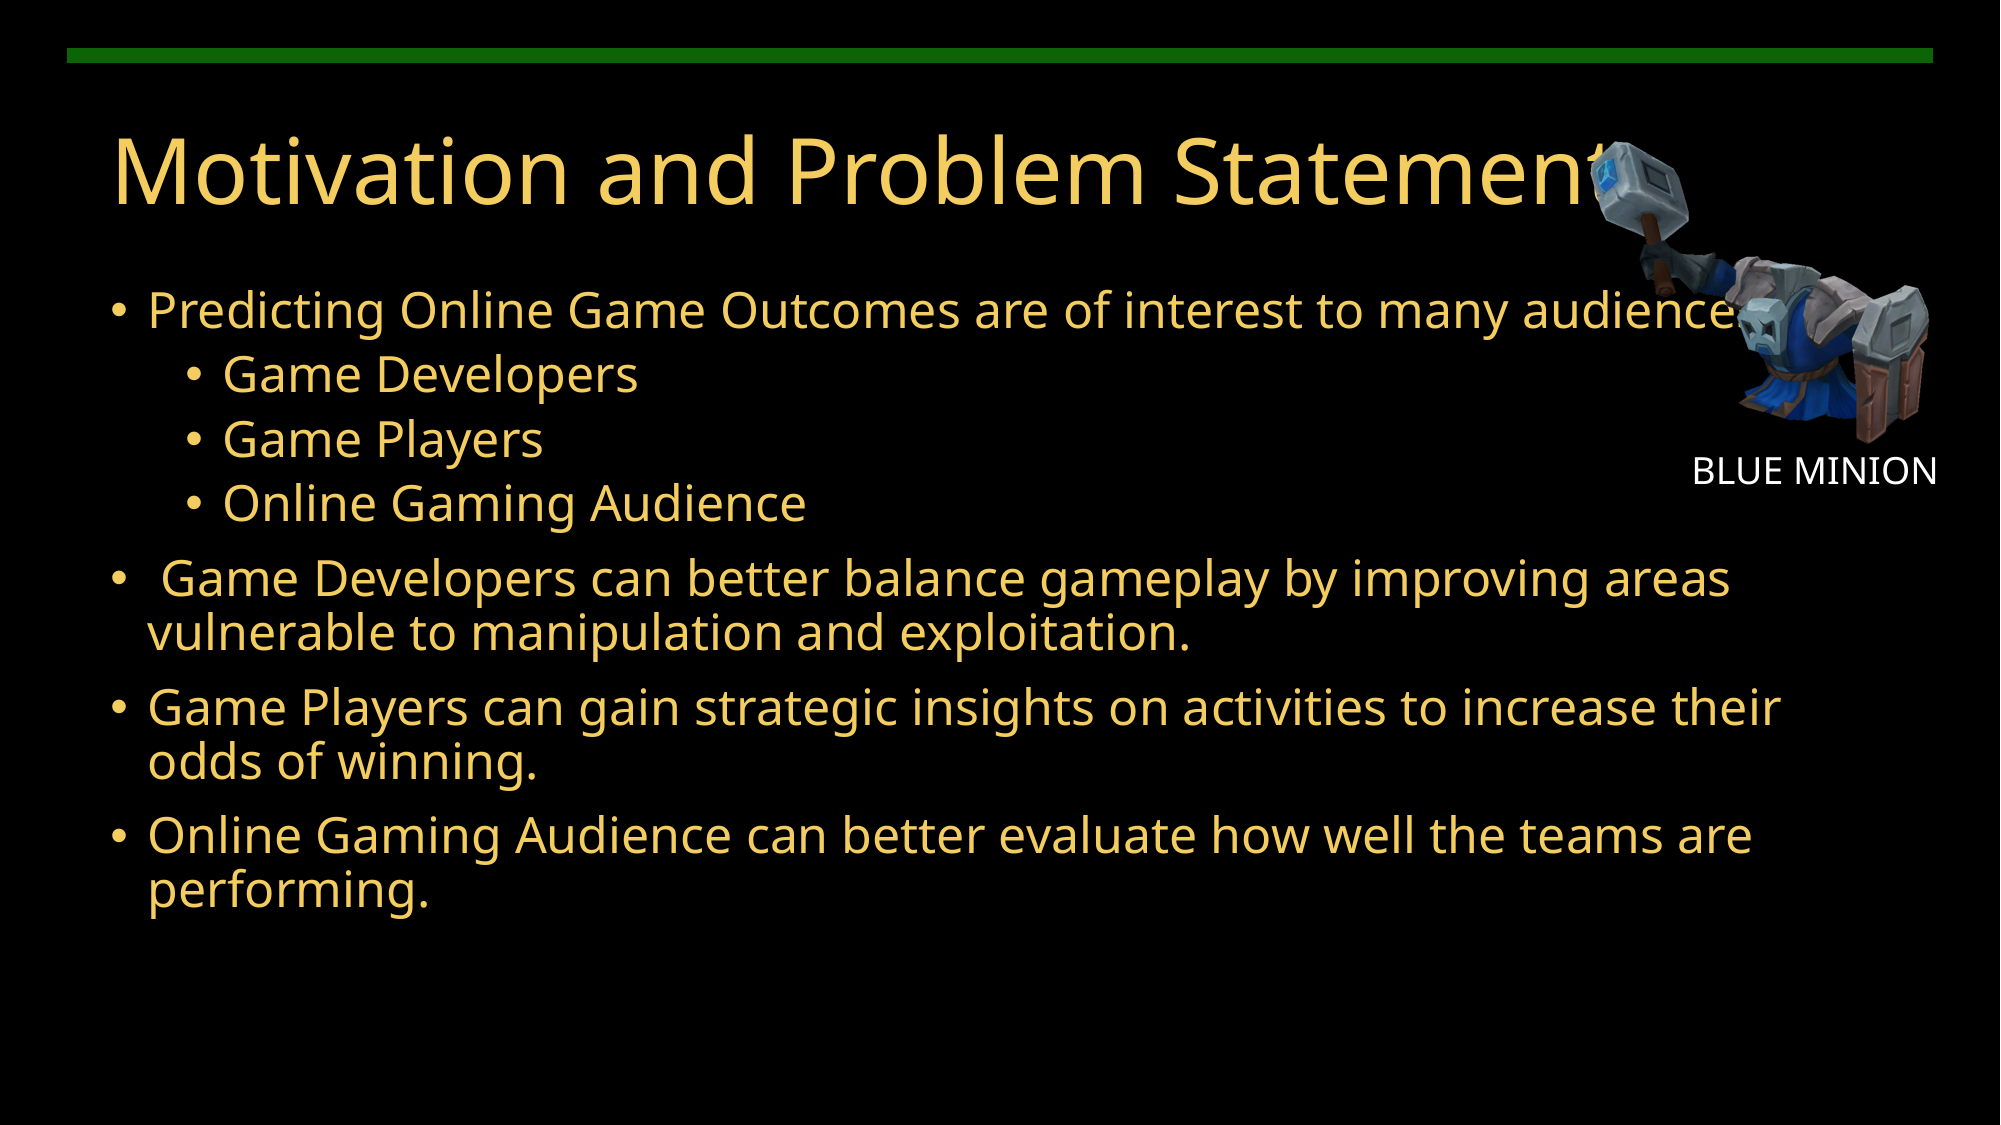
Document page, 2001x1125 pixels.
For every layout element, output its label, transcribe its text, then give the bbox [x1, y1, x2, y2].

list Predicting Online Game Outcomes are of interest to many audiences Game Developers Game Players Online Gaming Audience Game Developers can better balance gameplay by improving areas vulnerable to manipulation and exploitation. Game Players can gain strategic insights on activities to increase their odds of winning. Online Gaming Audience can better evaluate how well the teams are performing. [95, 277, 1905, 1020]
text_box BLUE MINION [1666, 439, 1964, 500]
title Motivation and Problem Statement: [95, 115, 1905, 235]
picture [1585, 136, 1934, 449]
